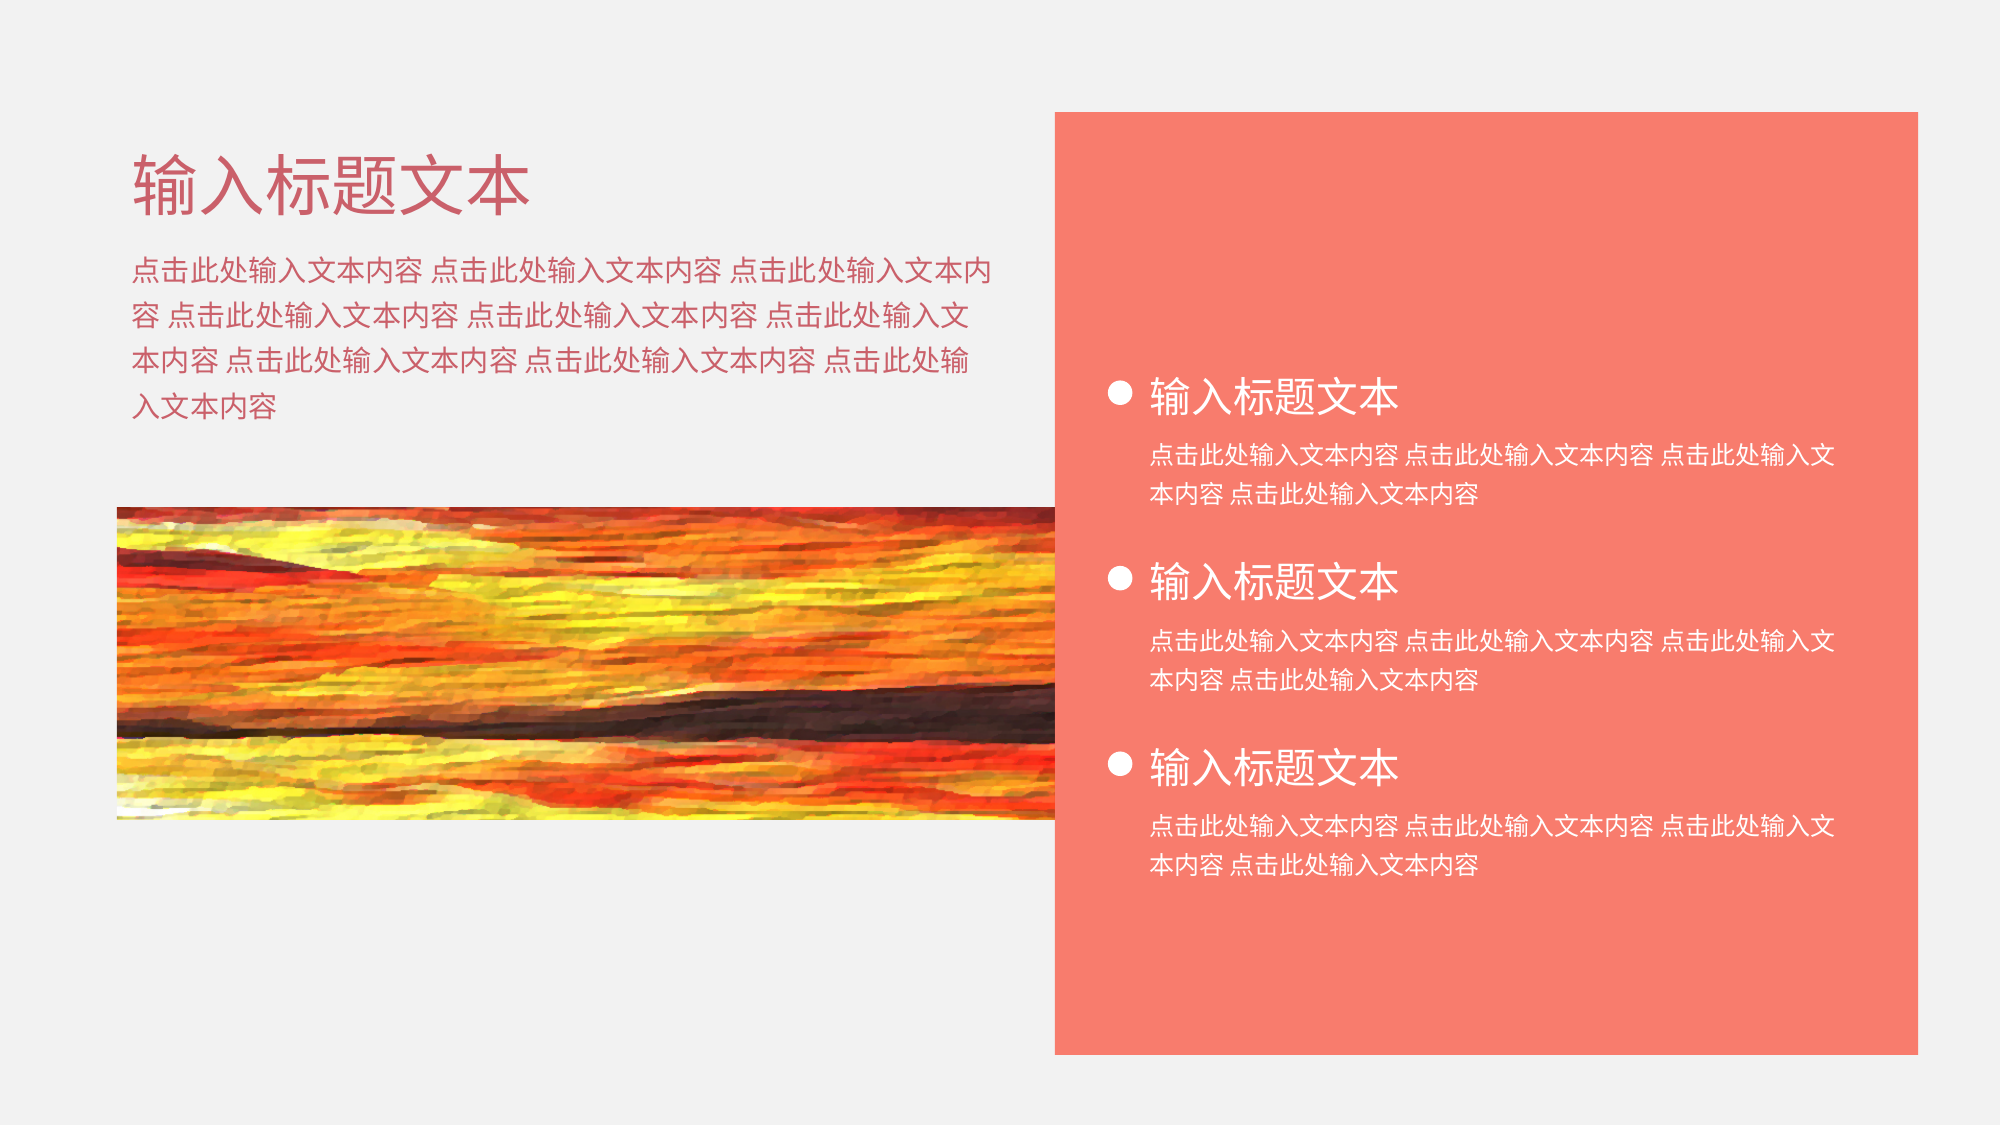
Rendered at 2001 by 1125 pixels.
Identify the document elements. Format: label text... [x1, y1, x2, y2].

picture [116, 507, 1055, 820]
text_box [1106, 750, 1134, 778]
text_box 点击此处输入文本内容 点击此处输入文本内容 点击此处输入文本内容 点击此处输入文本内容 点击此处输入文本内容 点击此处输入文本内容 点击此处输入文本内容 点击此处输入文本内容 点击此处输入文本内容 [116, 233, 1013, 426]
text_box 点击此处输入文本内容 点击此处输入文本内容 点击此处输入文本内容 点击此处输入文本内容 [1134, 794, 1870, 905]
text_box 输入标题文本 [1134, 533, 1714, 608]
text_box 输入标题文本 [1134, 718, 1714, 794]
text_box 点击此处输入文本内容 点击此处输入文本内容 点击此处输入文本内容 点击此处输入文本内容 [1134, 608, 1870, 719]
text_box 输入标题文本 [116, 112, 696, 233]
text_box 输入标题文本 [1134, 347, 1714, 423]
text_box [1106, 379, 1134, 407]
text_box [1054, 111, 1919, 1056]
text_box 点击此处输入文本内容 点击此处输入文本内容 点击此处输入文本内容 点击此处输入文本内容 [1134, 423, 1870, 534]
text_box [1106, 564, 1134, 592]
